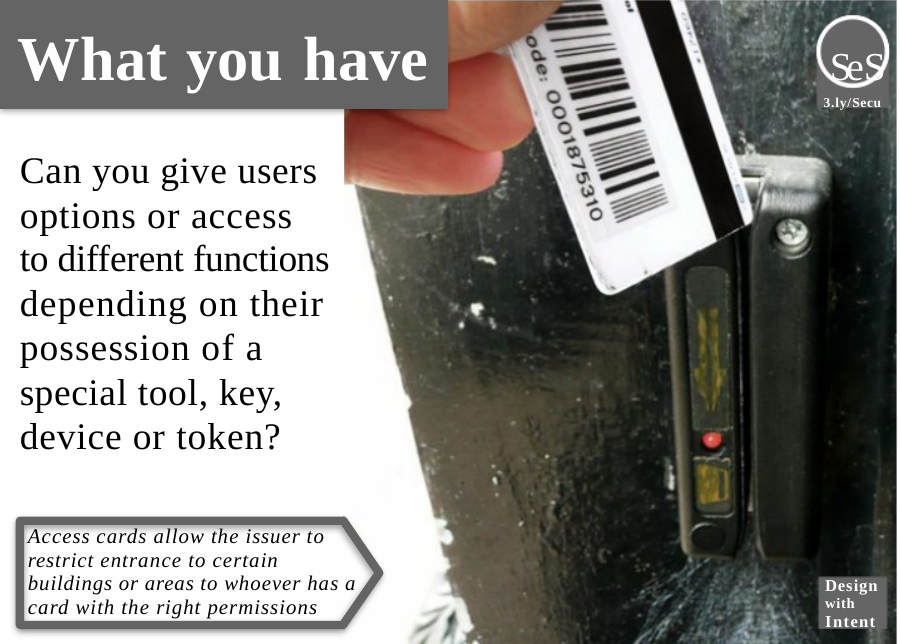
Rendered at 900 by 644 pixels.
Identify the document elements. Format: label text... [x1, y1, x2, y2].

text_box [0, 0, 341, 111]
text_box Can you give users options or access to different functions depending on their possession of a special tool, key, device or token? Access cards allow the issuer to restrict entrance to certain buildings or areas to whoever has a card with the right permissions [19, 146, 338, 620]
picture [343, 0, 898, 644]
text_box What you have [17, 18, 338, 94]
text_box [17, 519, 338, 628]
